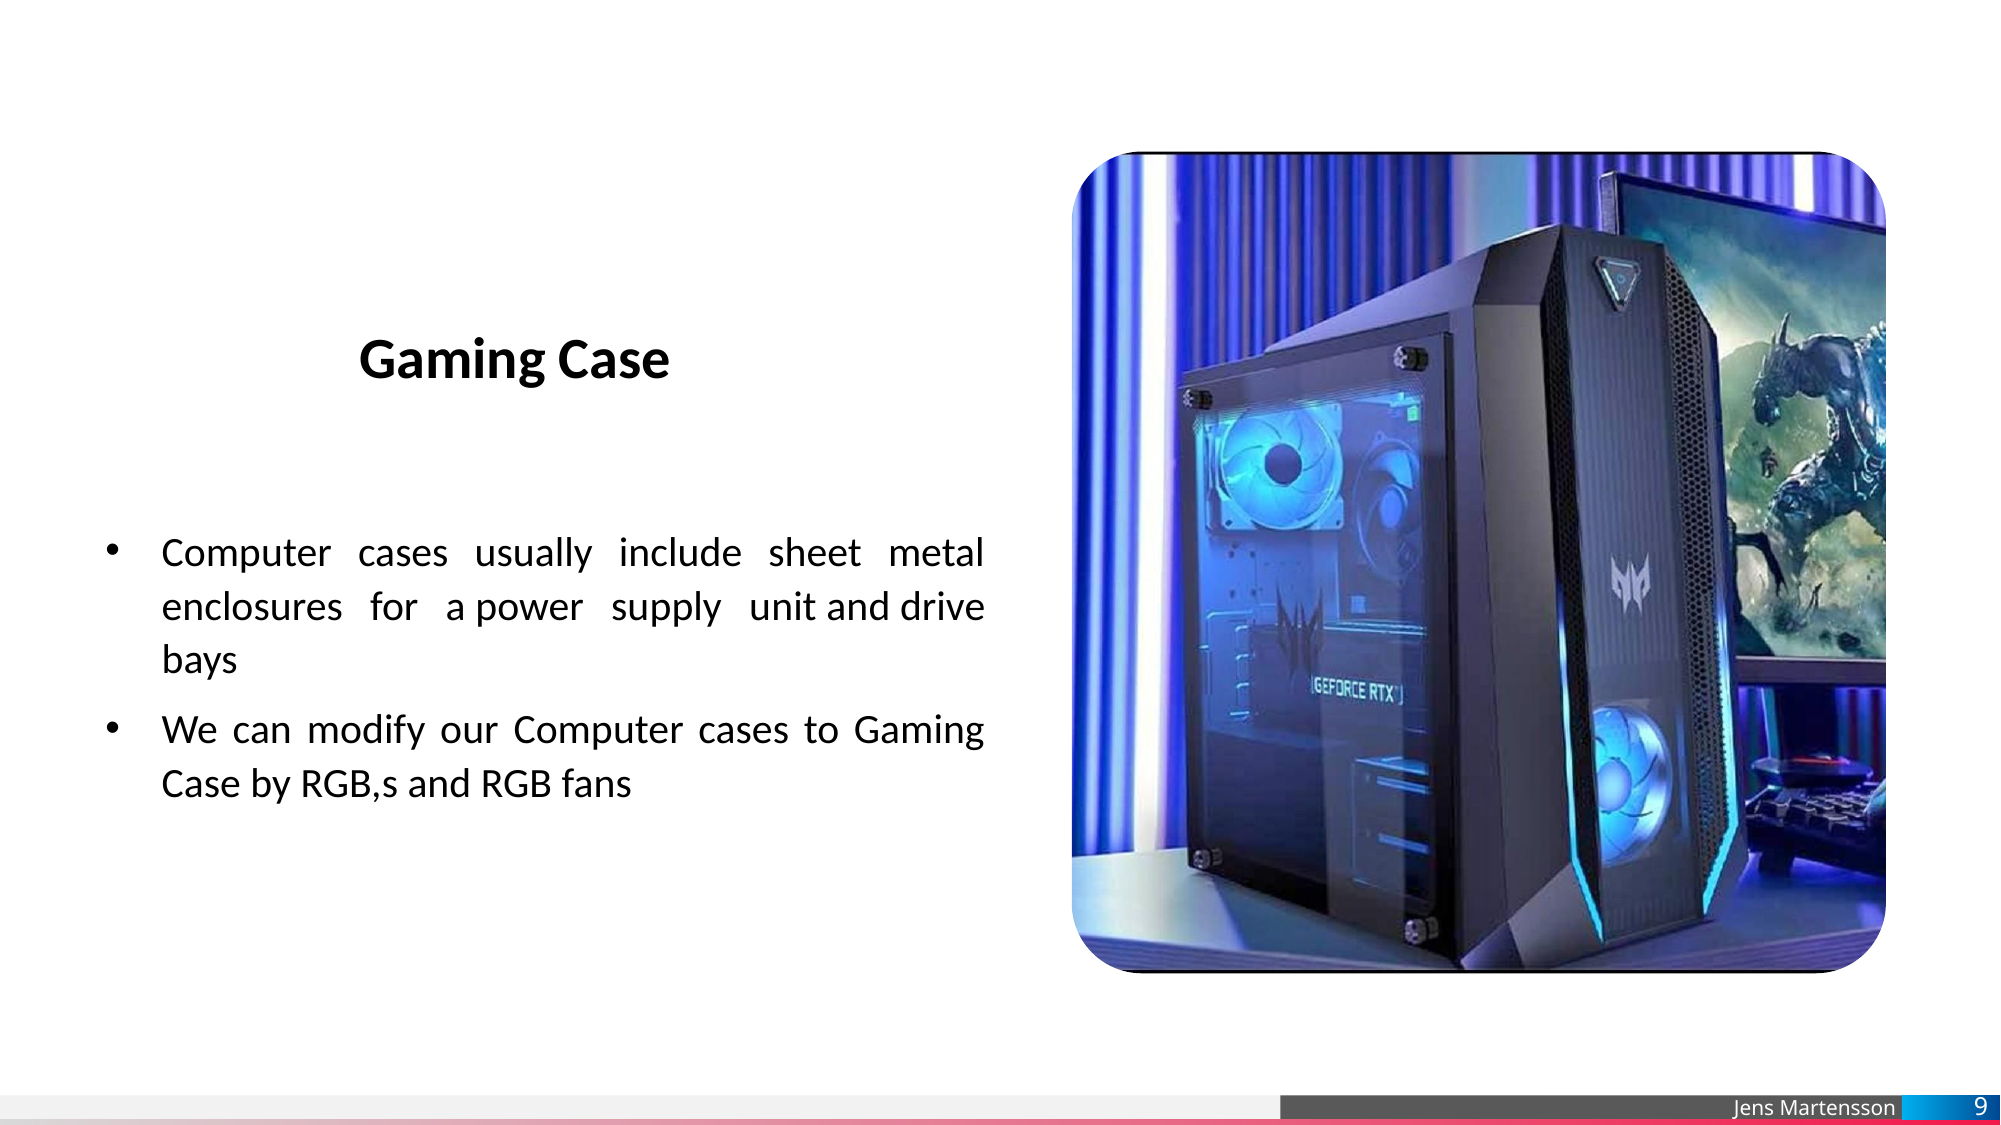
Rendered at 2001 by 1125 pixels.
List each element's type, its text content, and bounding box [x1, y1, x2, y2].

slide_number 9 [1901, 1095, 2000, 1120]
text_box Computer cases usually include sheet metal enclosures for a power supply unit and drive bays We can modify our Computer cases to Gaming Case by RGB,s and RGB fans [90, 513, 1000, 813]
picture [1071, 151, 1886, 974]
text_box Gaming Case [102, 313, 929, 398]
